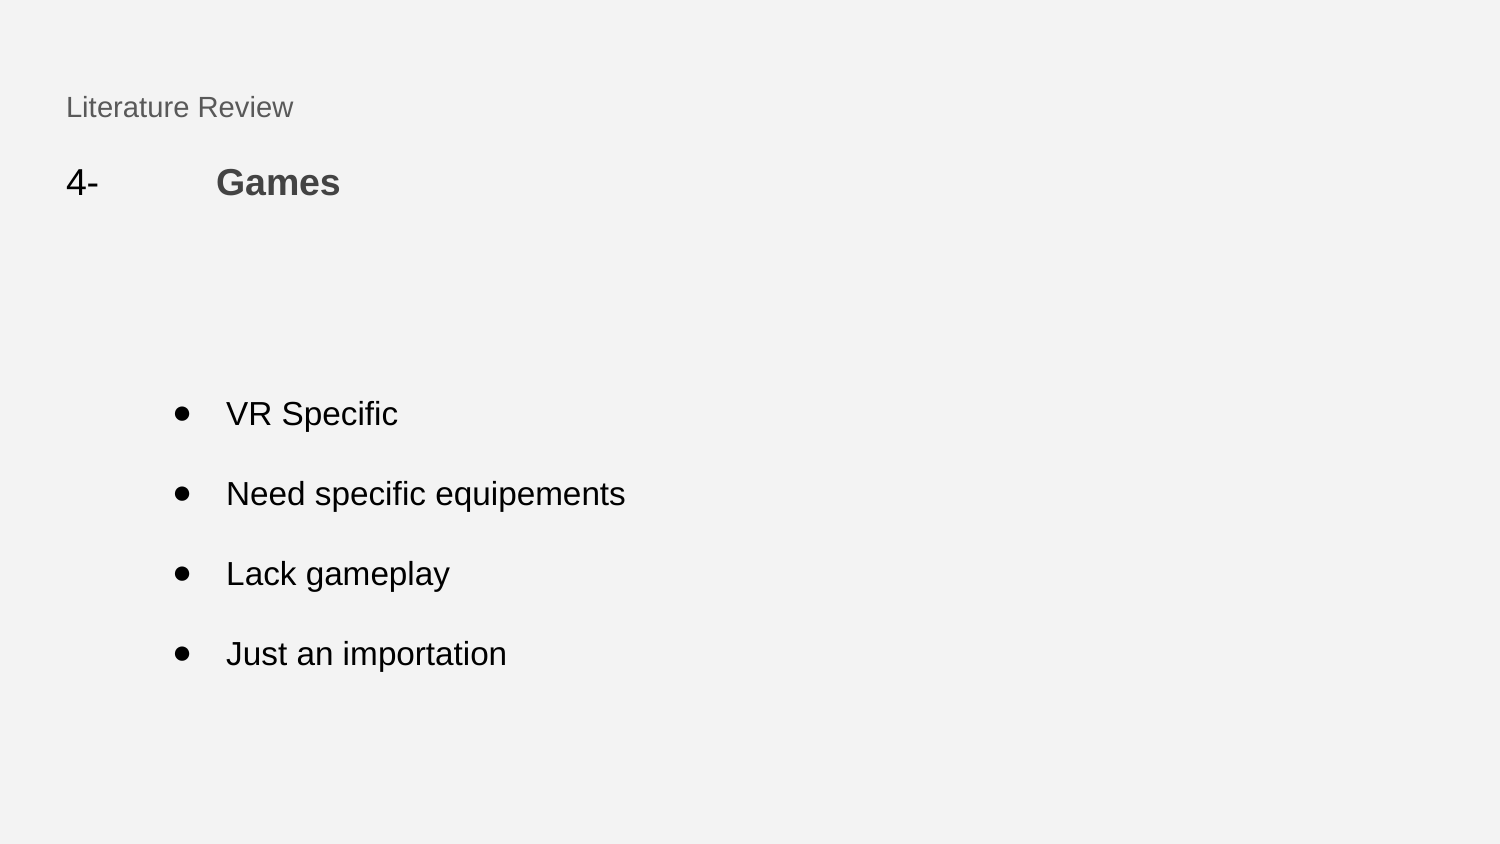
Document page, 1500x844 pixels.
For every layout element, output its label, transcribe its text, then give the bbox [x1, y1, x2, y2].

text_box VR Specific Need specific equipements Lack gameplay Just an importation [136, 266, 838, 758]
title 4- Games [51, 171, 475, 226]
subtitle Literature Review [51, 40, 1449, 171]
